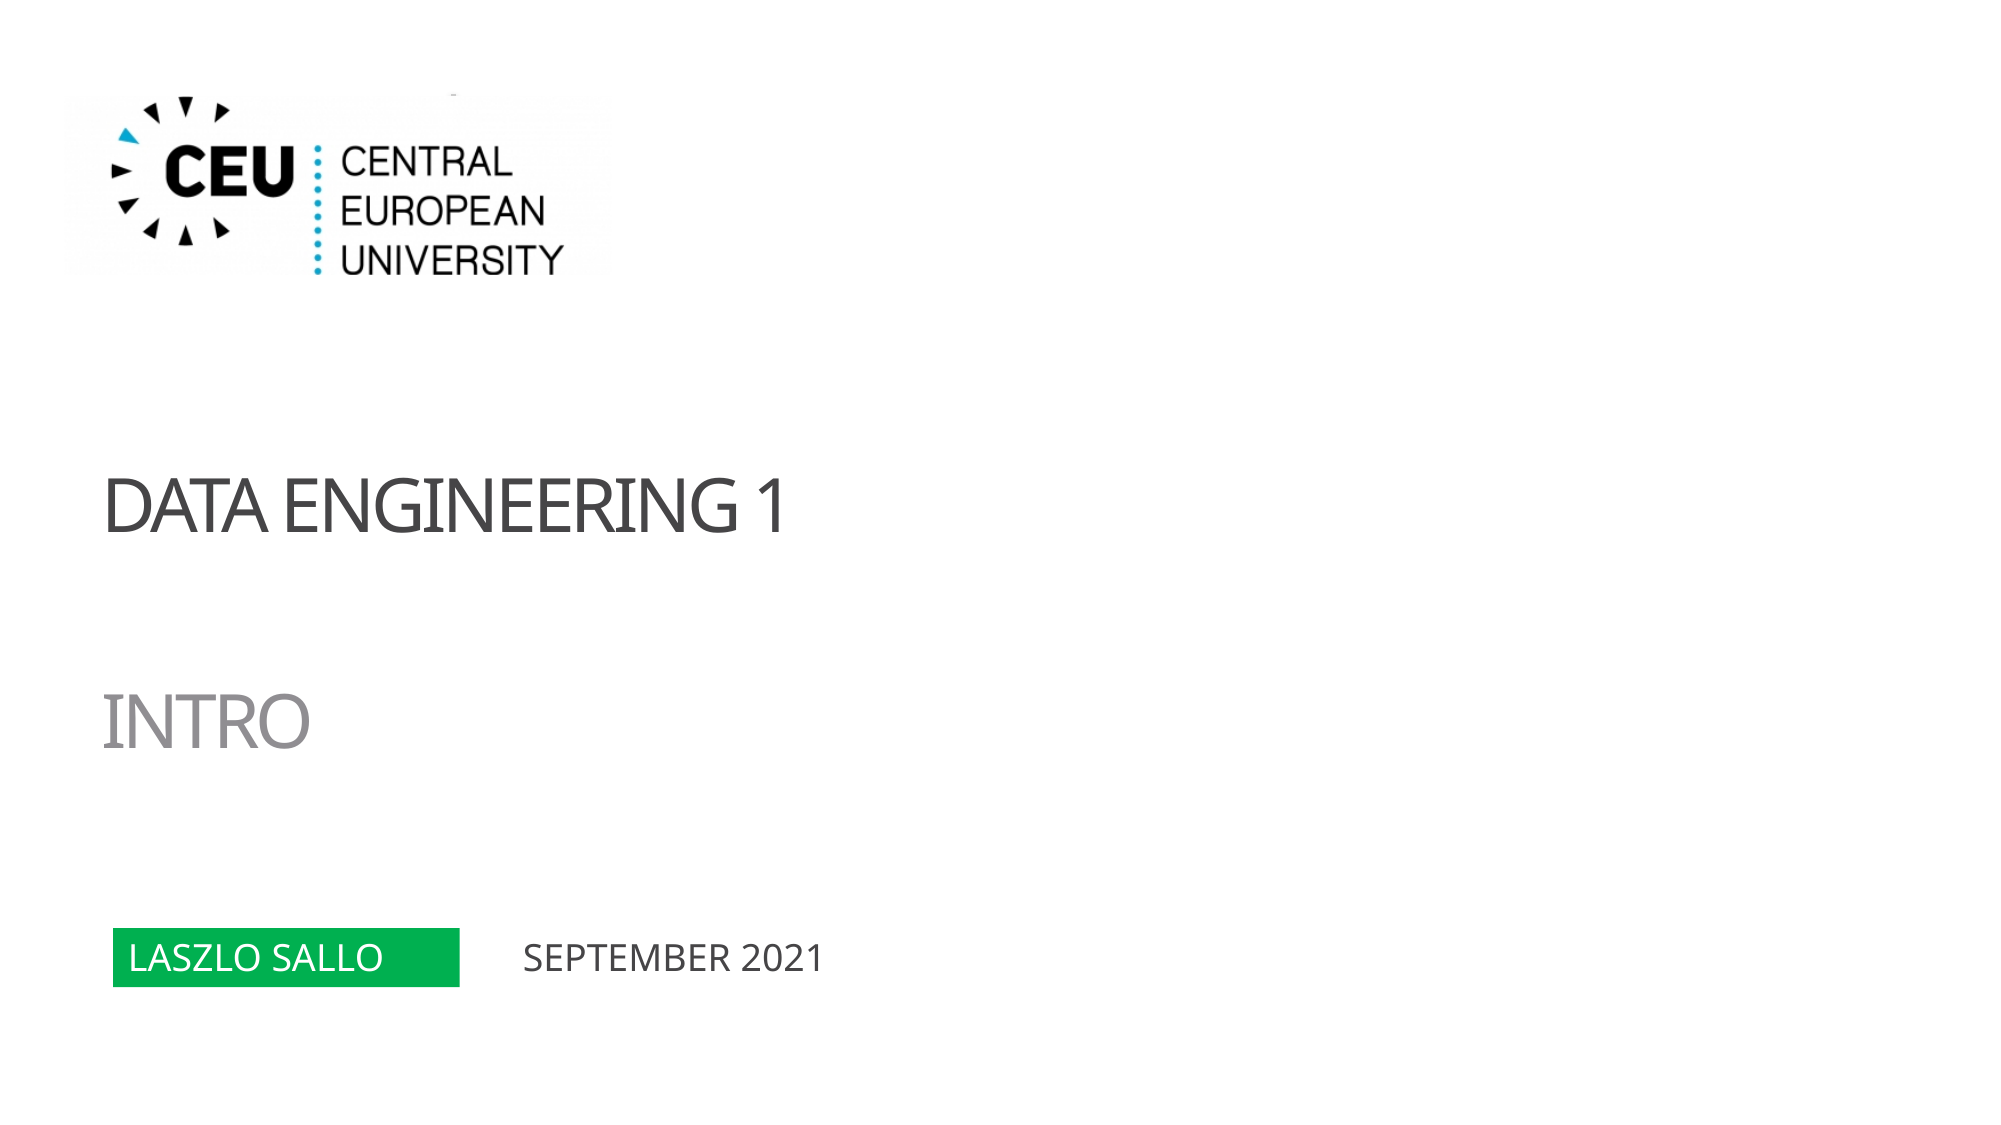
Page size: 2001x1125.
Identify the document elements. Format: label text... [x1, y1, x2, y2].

subtitle SEPTEMBER 2021 [508, 926, 1559, 989]
picture [63, 96, 612, 276]
list Laszlo Sallo [113, 928, 460, 988]
list DATA ENGINEERING 1 INTRO [86, 468, 2000, 776]
